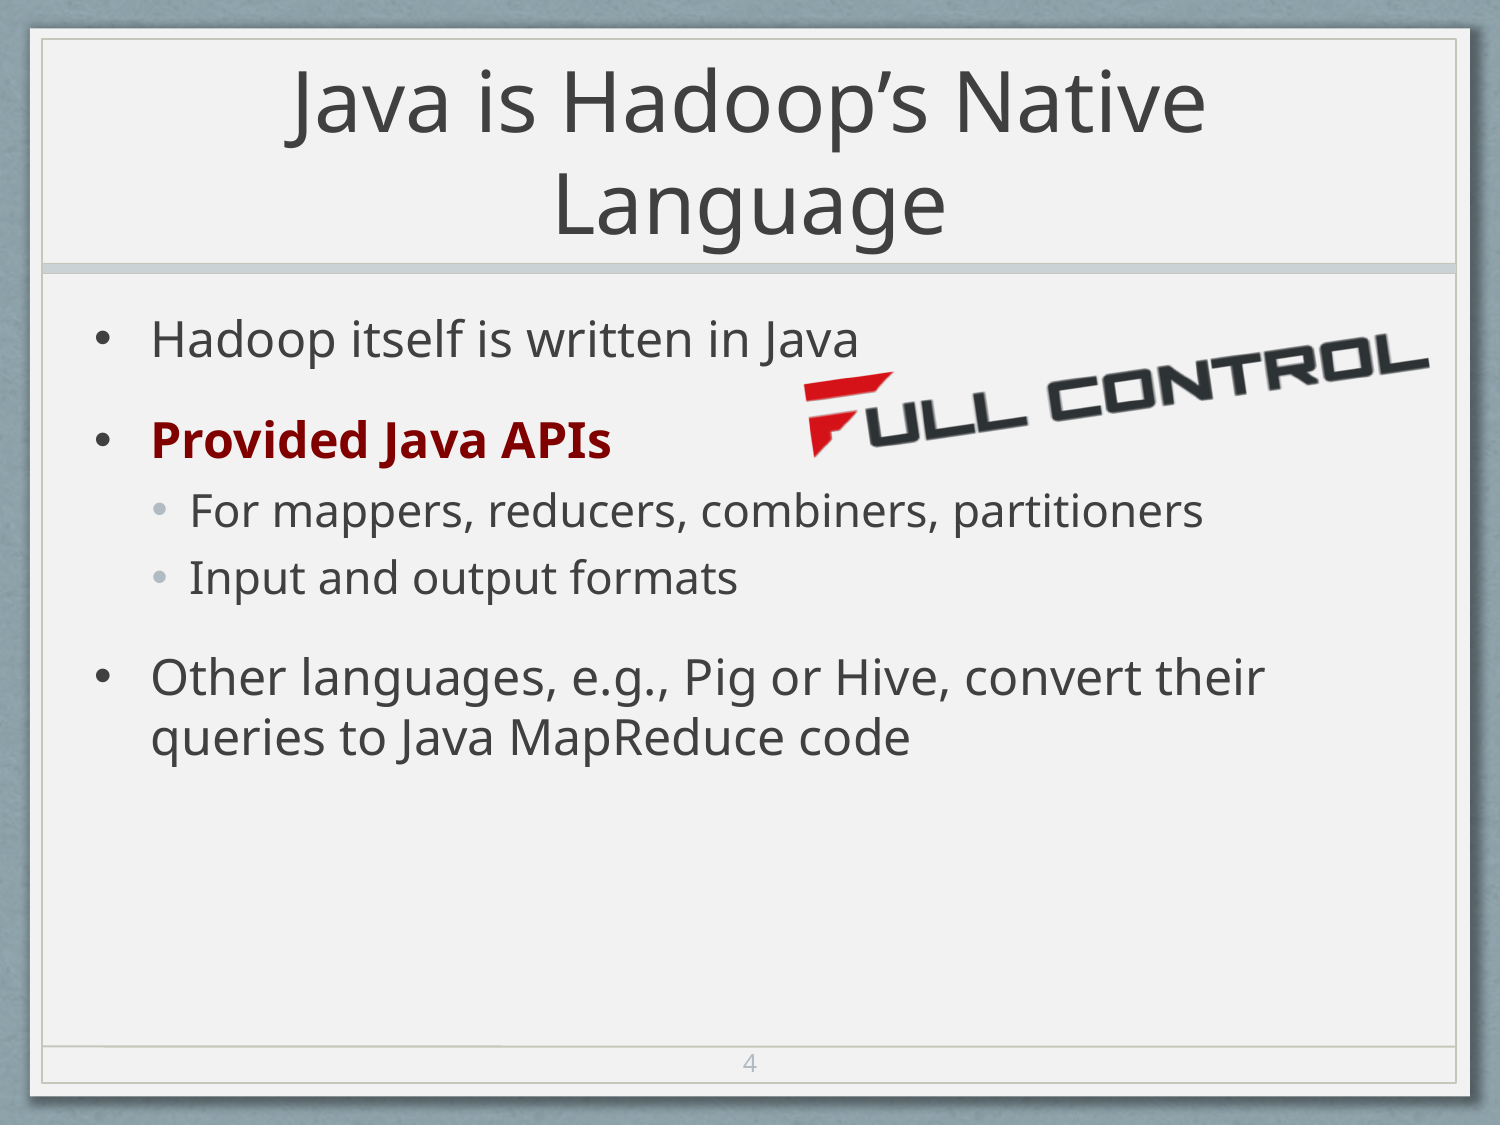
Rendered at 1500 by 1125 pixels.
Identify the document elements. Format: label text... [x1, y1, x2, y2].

slide_number 4 [687, 1042, 813, 1088]
list Hadoop itself is written in Java Provided Java APIs For mappers, reducers, combiners, partitioners Input and output formats Other languages, e.g., Pig or Hive, convert their queries to Java MapReduce code [79, 299, 1415, 1013]
title Java is Hadoop’s Native Language [147, 40, 1353, 260]
picture [788, 197, 1445, 558]
